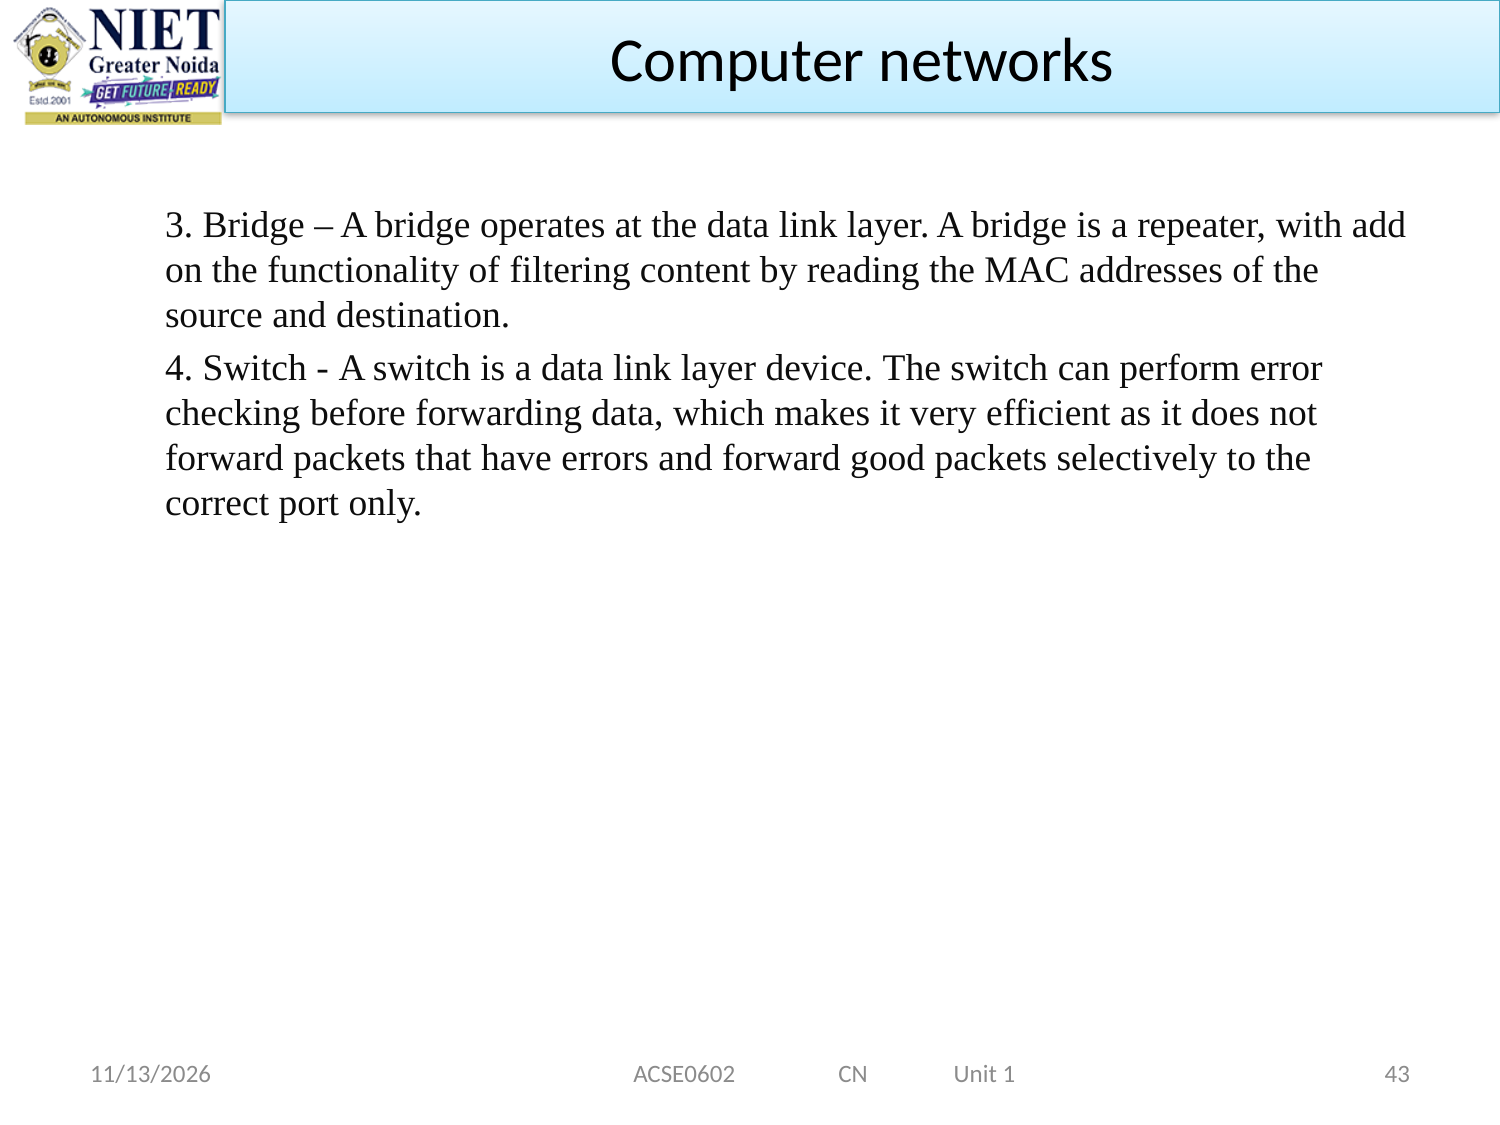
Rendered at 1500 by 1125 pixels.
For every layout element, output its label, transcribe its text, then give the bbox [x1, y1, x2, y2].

slide_number 43 [1238, 1042, 1425, 1103]
picture [13, 7, 222, 126]
text_box Computer networks [224, 0, 1500, 113]
footer ACSE0602 CN Unit 1 [412, 1042, 1238, 1103]
list 3. Bridge – A bridge operates at the data link layer. A bridge is a repeater, with add on the functionality of filtering content by reading the MAC addresses of the source and destination. 4. Switch - A switch is a data link layer device. The switch can perform error checking before forwarding data, which makes it very efficient as it does not forward packets that have errors and forward good packets selectively to the correct port only. [75, 192, 1438, 989]
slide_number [75, 1042, 412, 1103]
